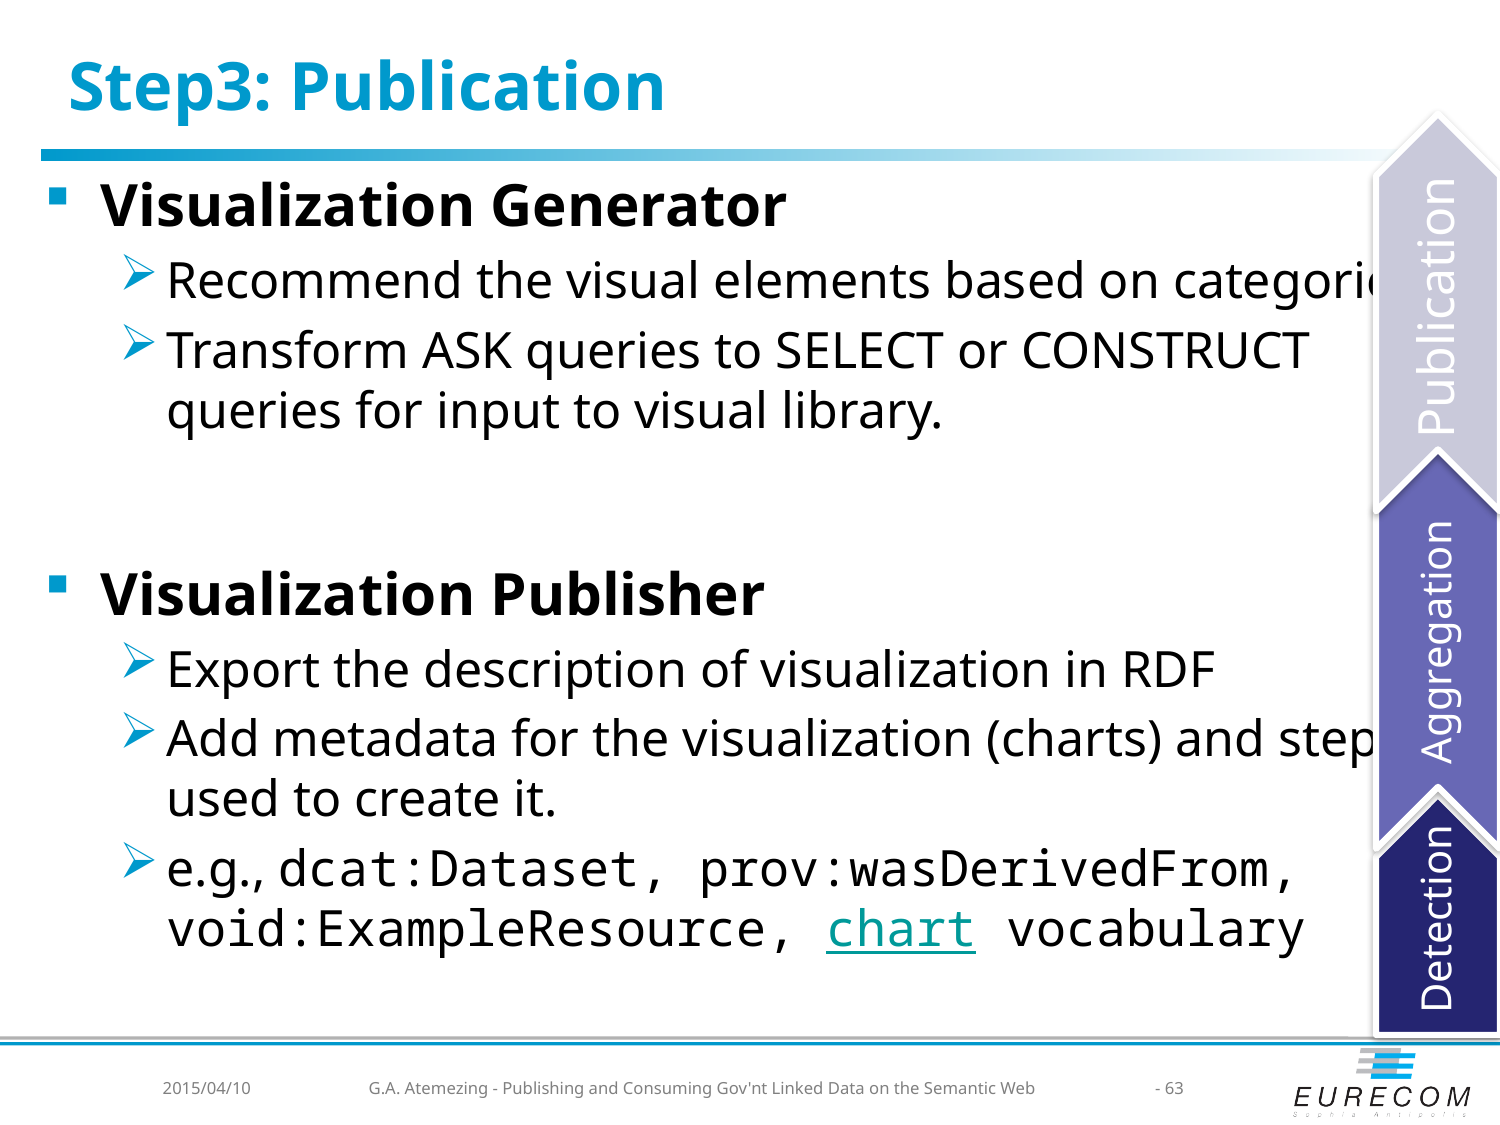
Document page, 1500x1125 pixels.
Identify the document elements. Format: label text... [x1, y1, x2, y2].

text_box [1236, 584, 1500, 710]
footer G.A. Atemezing - Publishing and Consuming Gov'nt Linked Data on the Semantic Web [336, 1070, 1069, 1107]
slide_number - 63 [1080, 1070, 1200, 1103]
title Step3: Publication [52, 30, 1460, 138]
picture [1293, 1048, 1477, 1118]
list Visualization Generator Recommend the visual elements based on categories Transform ASK queries to SELECT or CONSTRUCT queries for input to visual library. Visualization Publisher Export the description of visualization in RDF Add metadata for the visualization (charts) and steps used to create it. e.g., dcat:Dataset, prov:wasDerivedFrom, void:ExampleResource, chart vocabulary [29, 160, 1384, 1000]
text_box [1317, 852, 1500, 978]
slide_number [147, 1070, 325, 1103]
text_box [1238, 250, 1500, 375]
